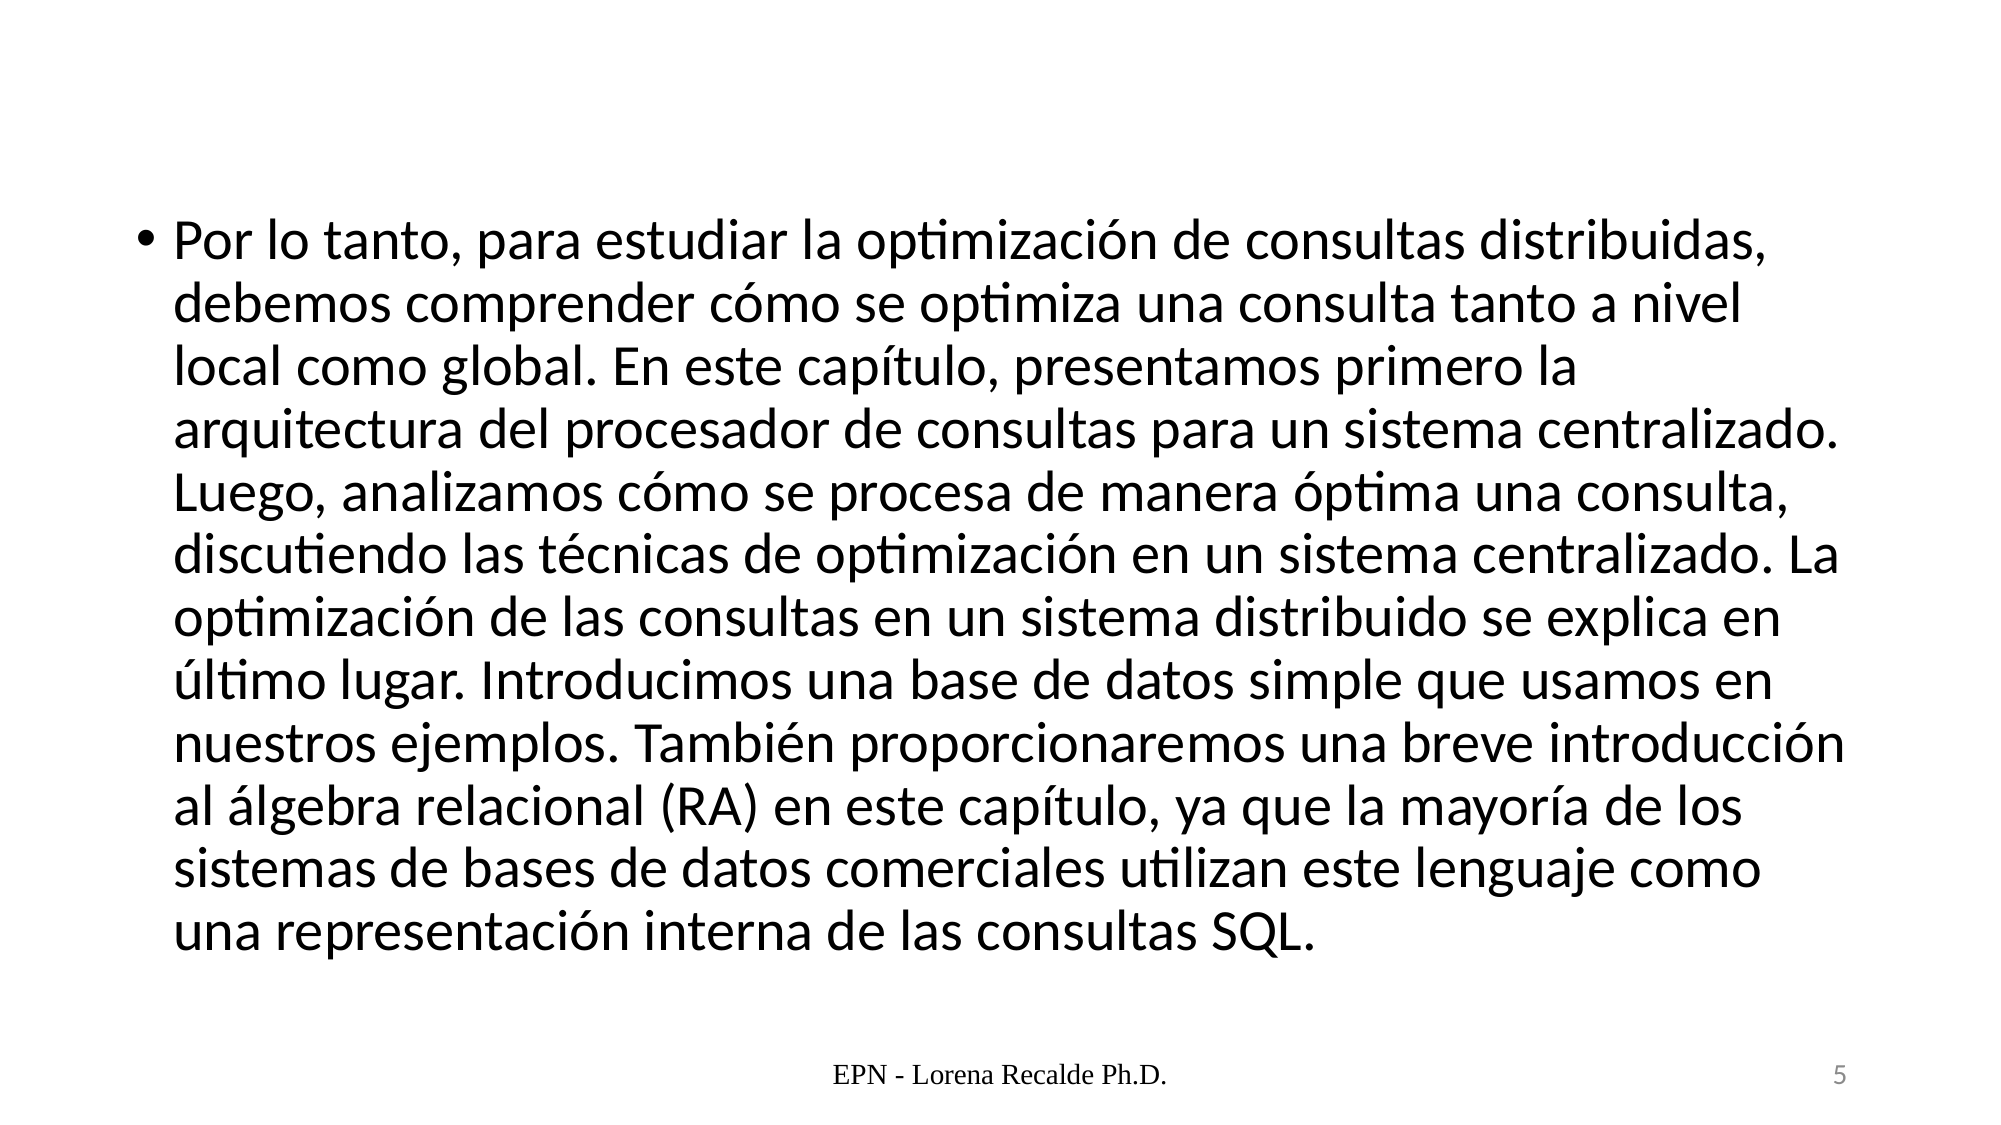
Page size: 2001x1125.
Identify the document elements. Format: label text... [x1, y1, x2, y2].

footer EPN - Lorena Recalde Ph.D. [662, 1042, 1338, 1103]
list Por lo tanto, para estudiar la optimización de consultas distribuidas, debemos comprender cómo se optimiza una consulta tanto a nivel local como global. En este capítulo, presentamos primero la arquitectura del procesador de consultas para un sistema centralizado. Luego, analizamos cómo se procesa de manera óptima una consulta, discutiendo las técnicas de optimización en un sistema centralizado. La optimización de las consultas en un sistema distribuido se explica en último lugar. Introducimos una base de datos simple que usamos en nuestros ejemplos. También proporcionaremos una breve introducción al álgebra relacional (RA) en este capítulo, ya que la mayoría de los sistemas de bases de datos comerciales utilizan este lenguaje como una representación interna de las consultas SQL. [120, 201, 1880, 998]
slide_number 5 [1412, 1042, 1863, 1103]
